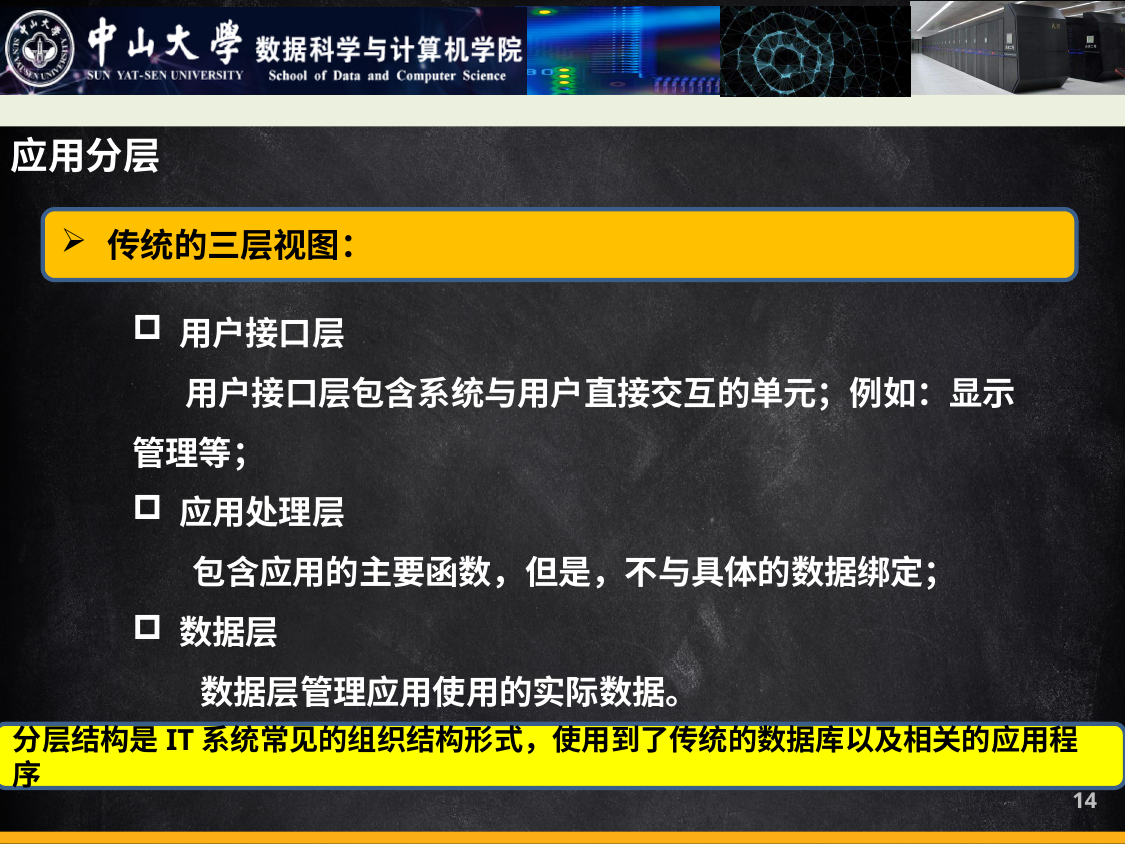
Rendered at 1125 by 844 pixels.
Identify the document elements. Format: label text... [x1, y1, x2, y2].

text_box 用户接口层 用户接口层包含系统与用户直接交互的单元；例如：显示管理等； 应用处理层 包含应用的主要函数，但是，不与具体的数据绑定； 数据层 数据层管理应用使用的实际数据。 [42, 284, 1060, 719]
text_box 传统的三层视图： [40, 207, 1079, 283]
picture [0, 786, 1125, 831]
picture [0, 0, 1125, 97]
picture [0, 127, 1125, 726]
text_box 分层结构是IT系统常见的组织结构形式，使用到了传统的数据库以及相关的应用程序 [0, 721, 1125, 791]
text_box 应用分层 [0, 124, 752, 185]
